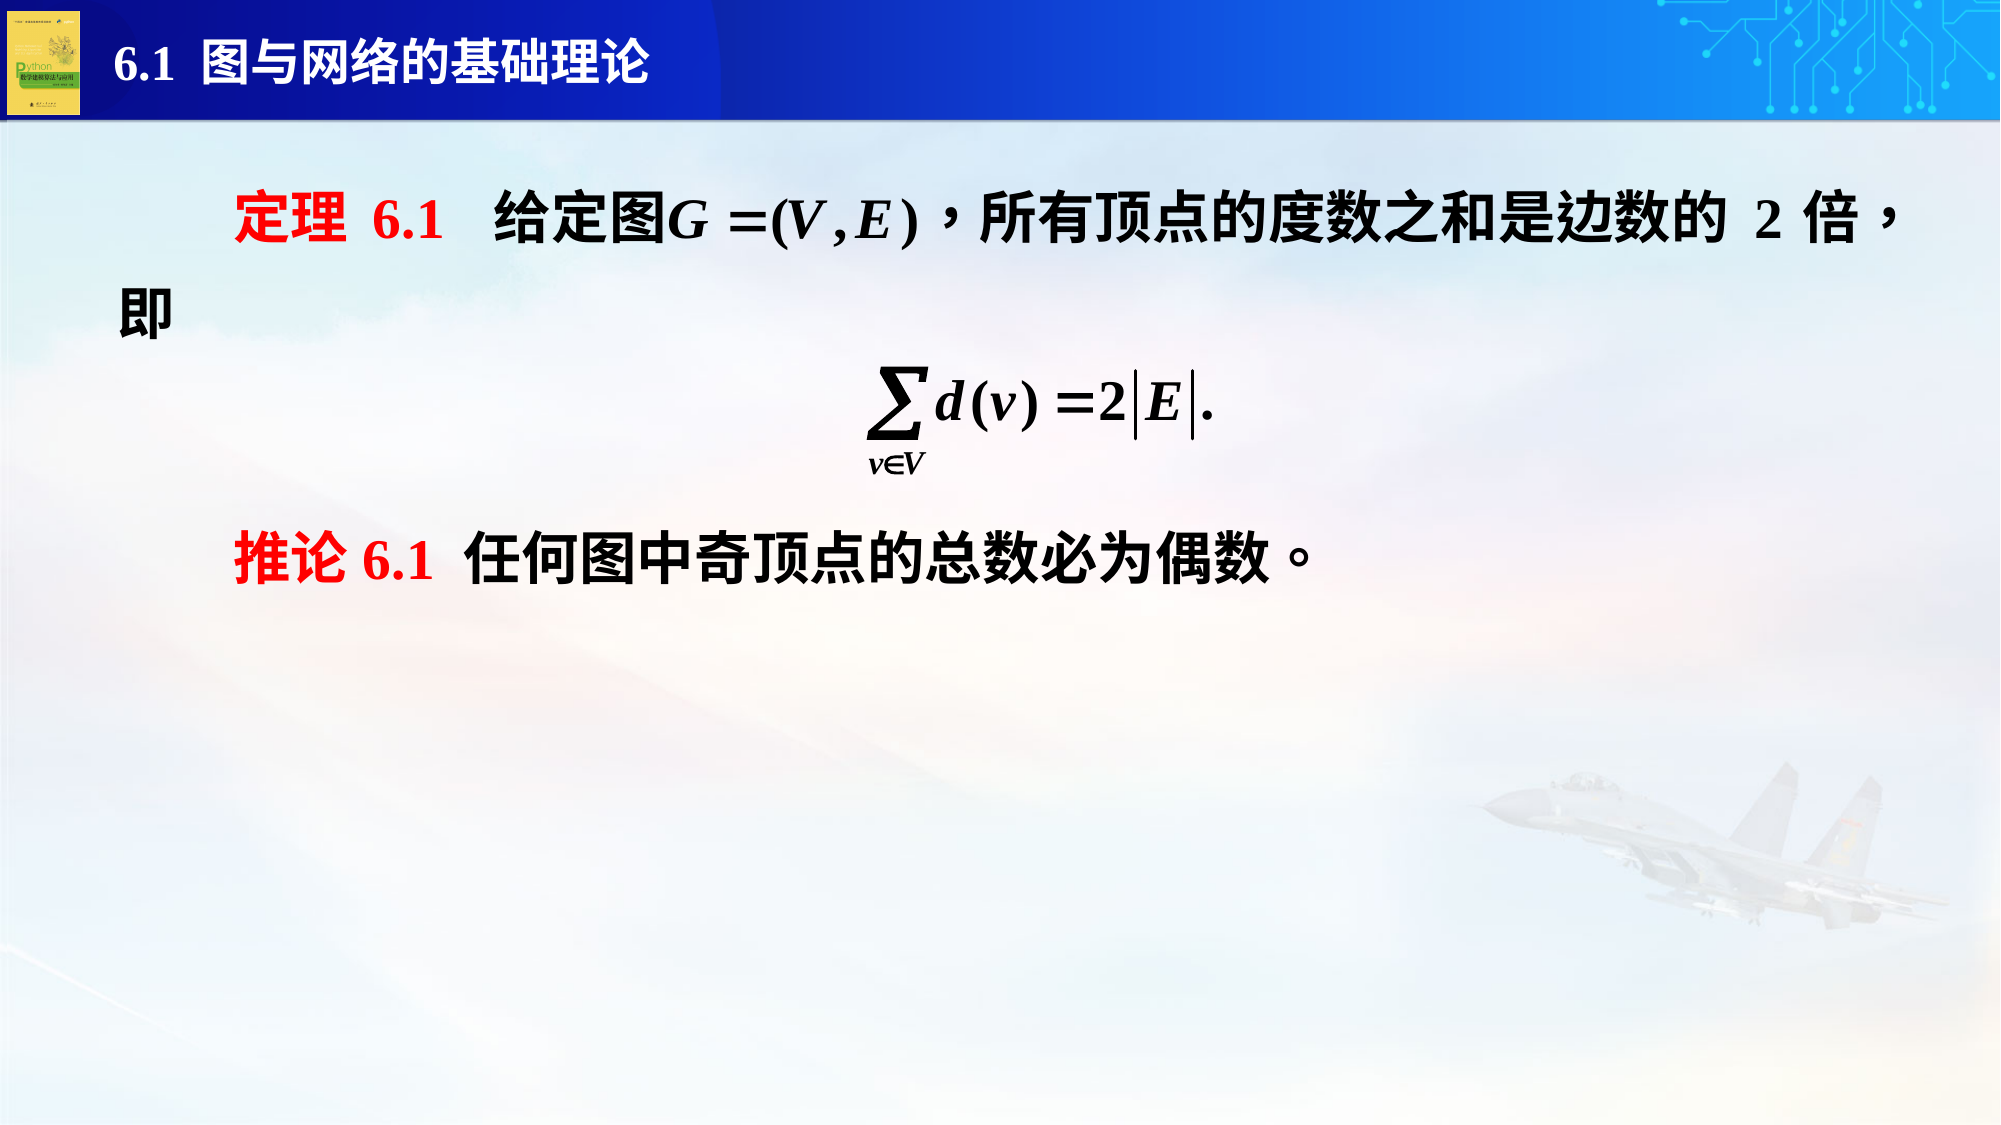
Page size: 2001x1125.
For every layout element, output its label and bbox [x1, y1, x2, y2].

text_box [117, 511, 1918, 1125]
text_box [117, 170, 1918, 511]
picture [0, 0, 2001, 1125]
